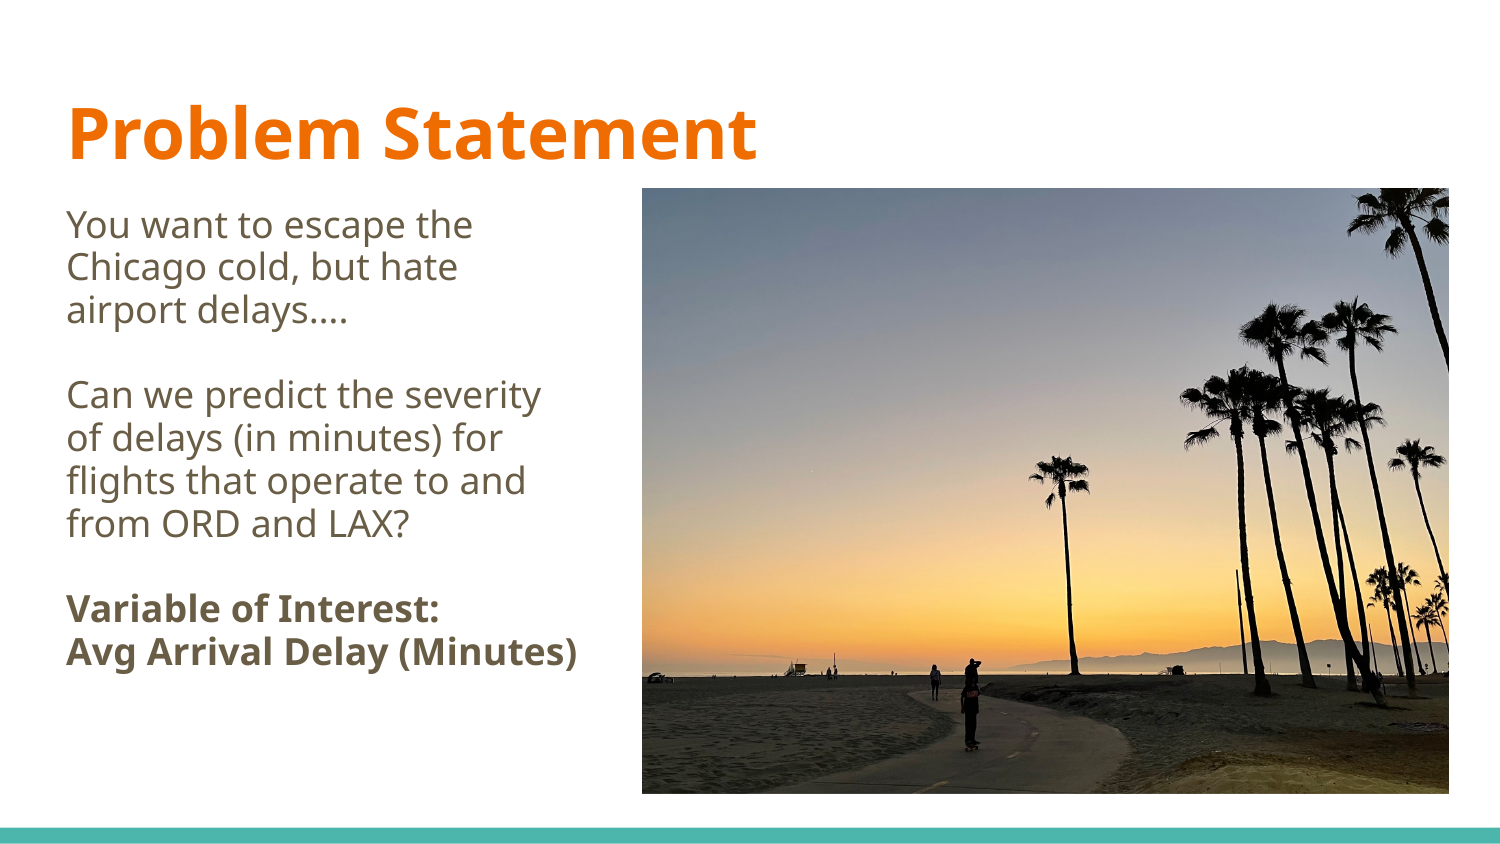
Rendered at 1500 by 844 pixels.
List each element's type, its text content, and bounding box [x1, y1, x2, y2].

title Problem Statement [51, 72, 1449, 189]
picture [642, 188, 1450, 794]
list You want to escape the Chicago cold, but hate airport delays…. Can we predict the severity of delays (in minutes) for flights that operate to and from ORD and LAX? Variable of Interest: Avg Arrival Delay (Minutes) [51, 189, 596, 805]
